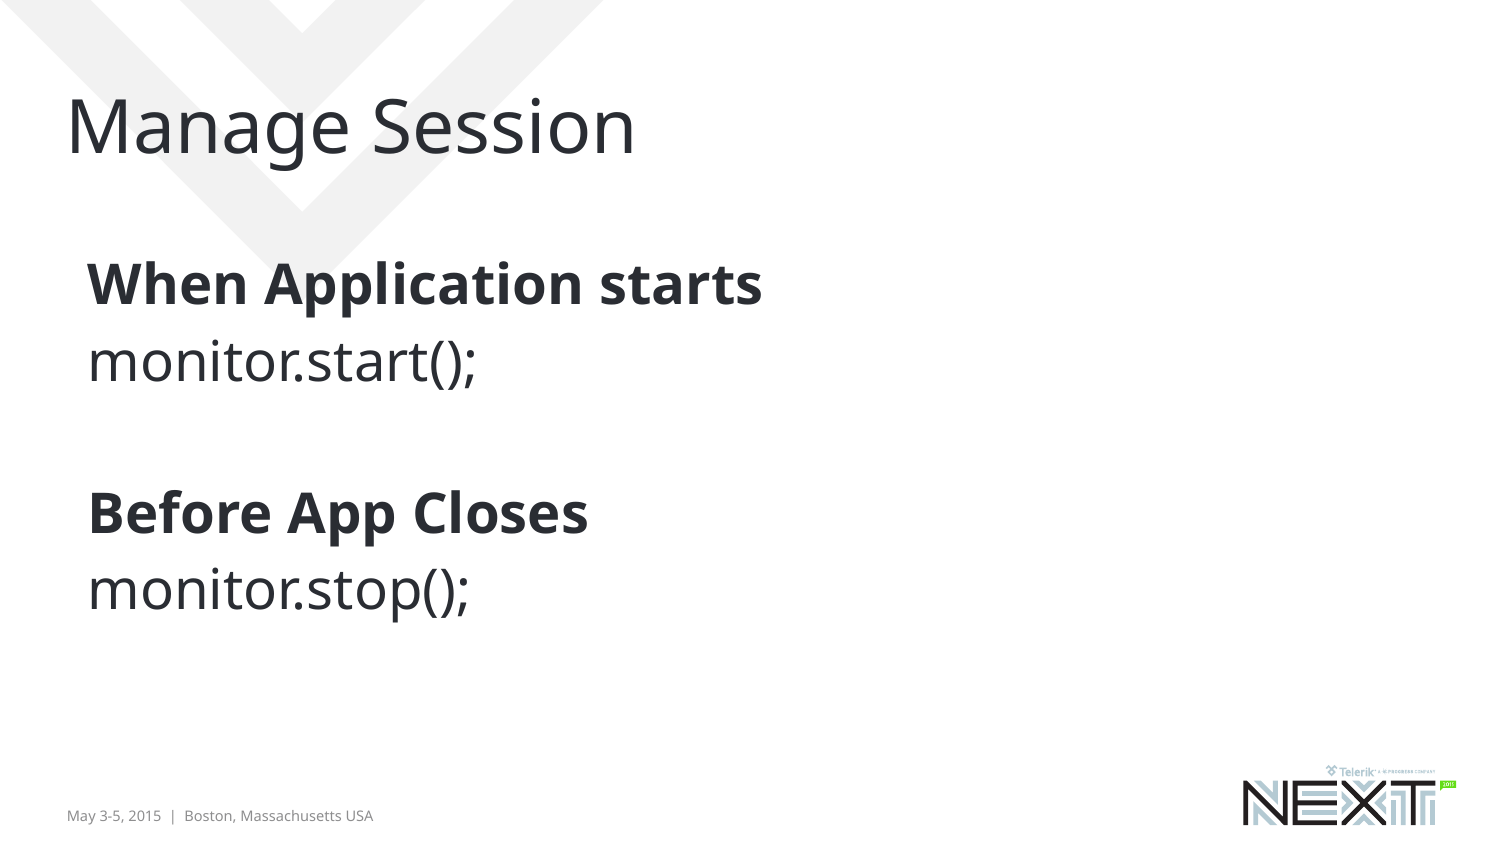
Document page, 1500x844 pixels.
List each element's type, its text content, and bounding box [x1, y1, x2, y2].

list When Application starts monitor.start(); Before App Closes monitor.stop(); [53, 250, 1434, 760]
title Manage Session [53, 49, 1434, 208]
